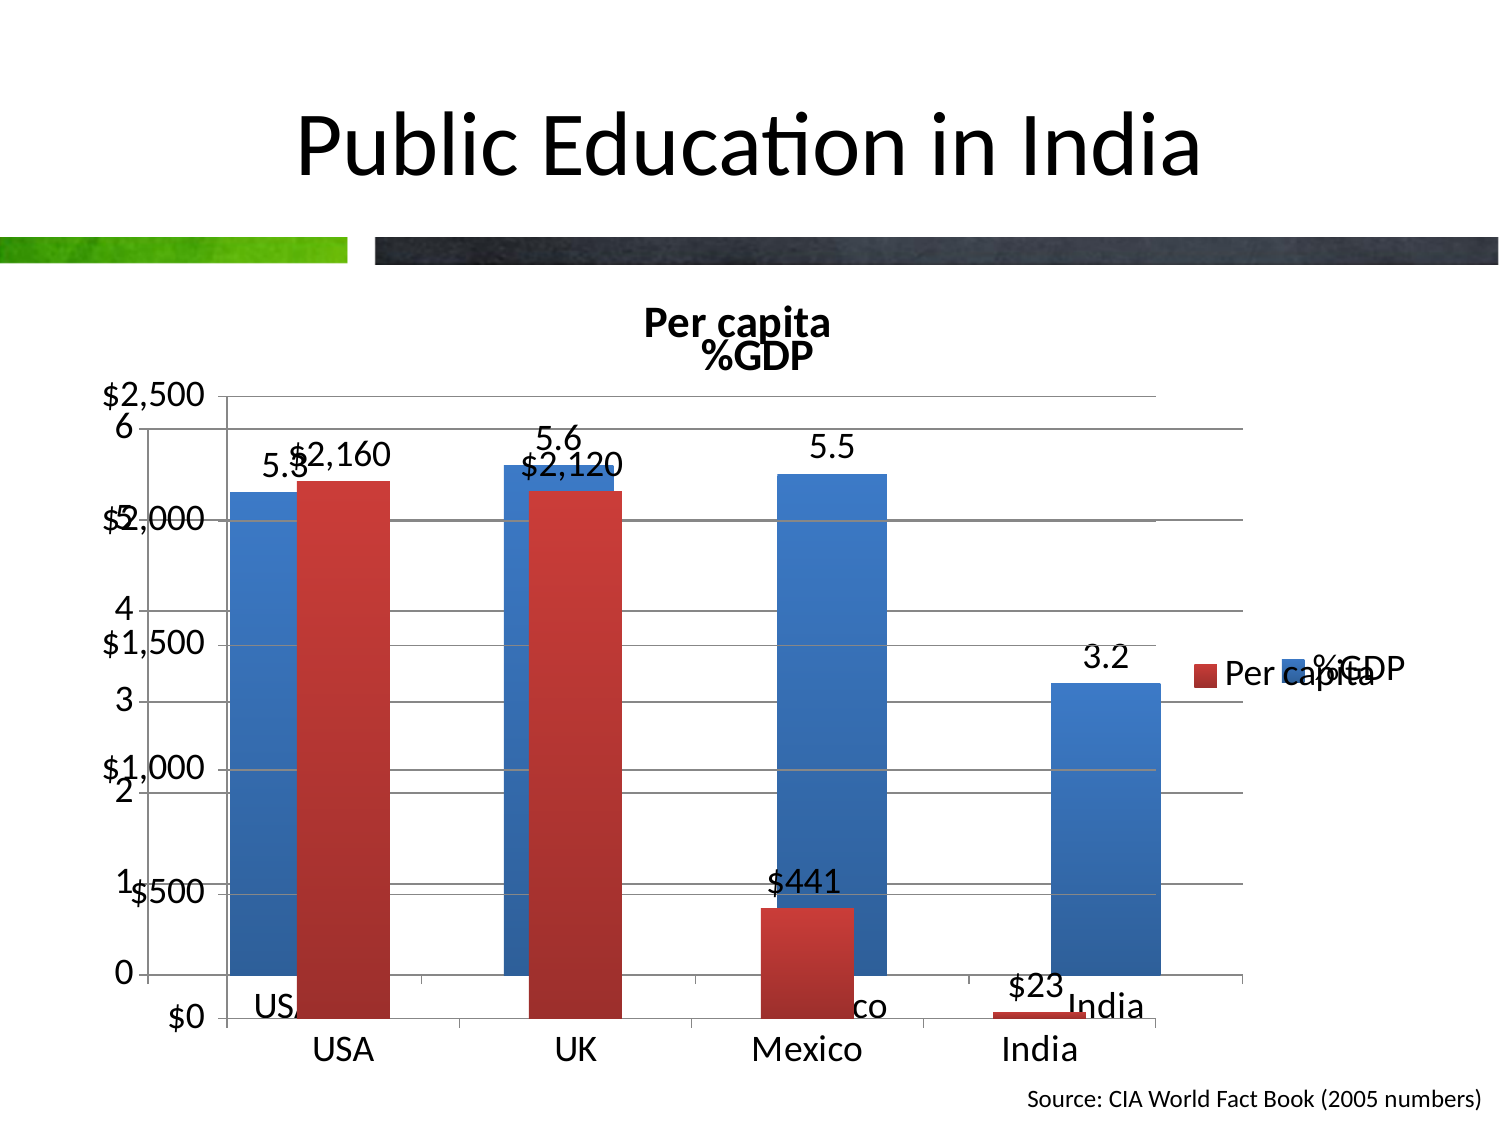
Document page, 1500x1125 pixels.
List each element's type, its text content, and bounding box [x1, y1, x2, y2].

chart [74, 264, 1438, 1088]
text_box Source: CIA World Fact Book (2005 numbers) [1012, 1074, 1500, 1120]
title Public Education in India [75, 45, 1425, 233]
picture [0, 236, 1500, 266]
